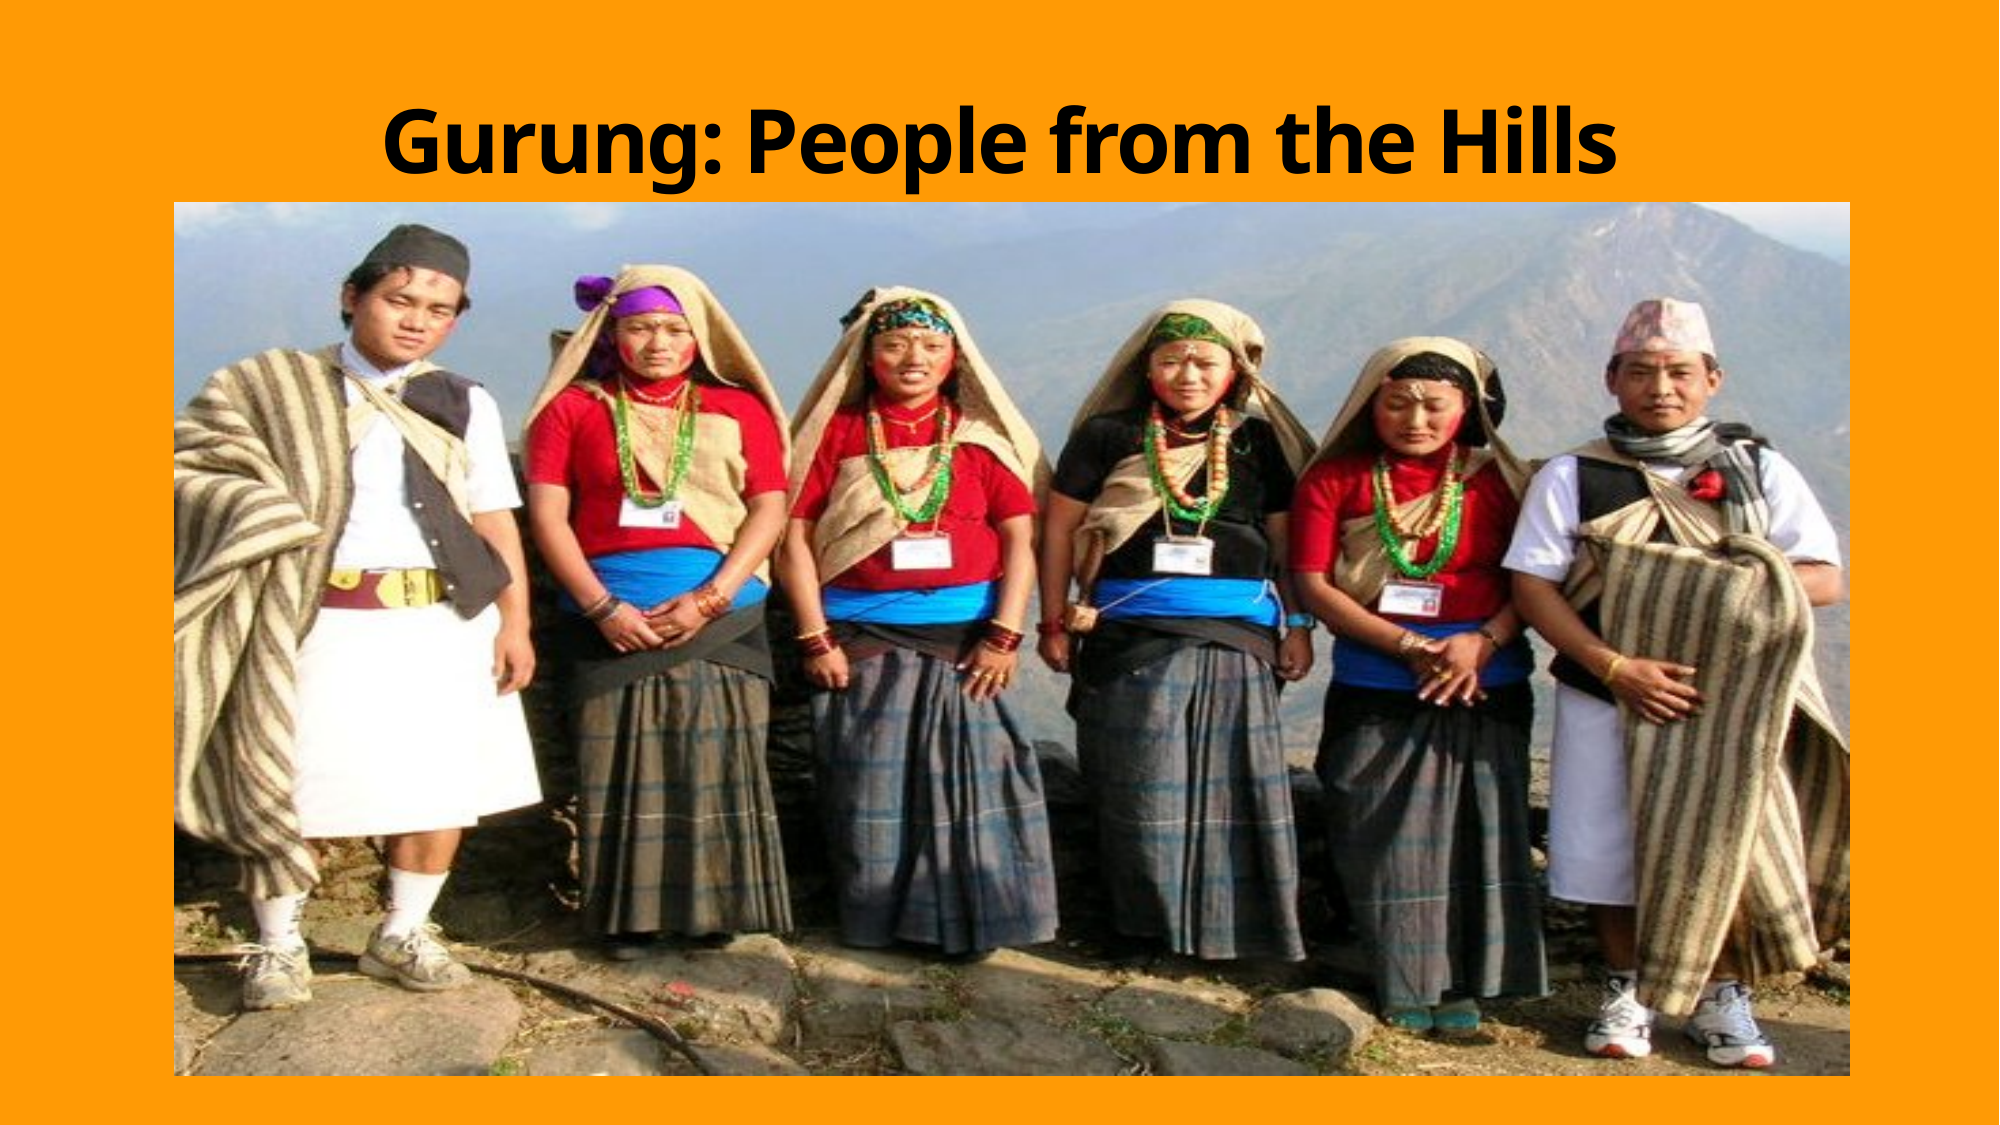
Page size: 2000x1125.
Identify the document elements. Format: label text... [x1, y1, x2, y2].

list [174, 201, 1850, 1077]
title Gurung: People from the Hills [212, 92, 1788, 200]
